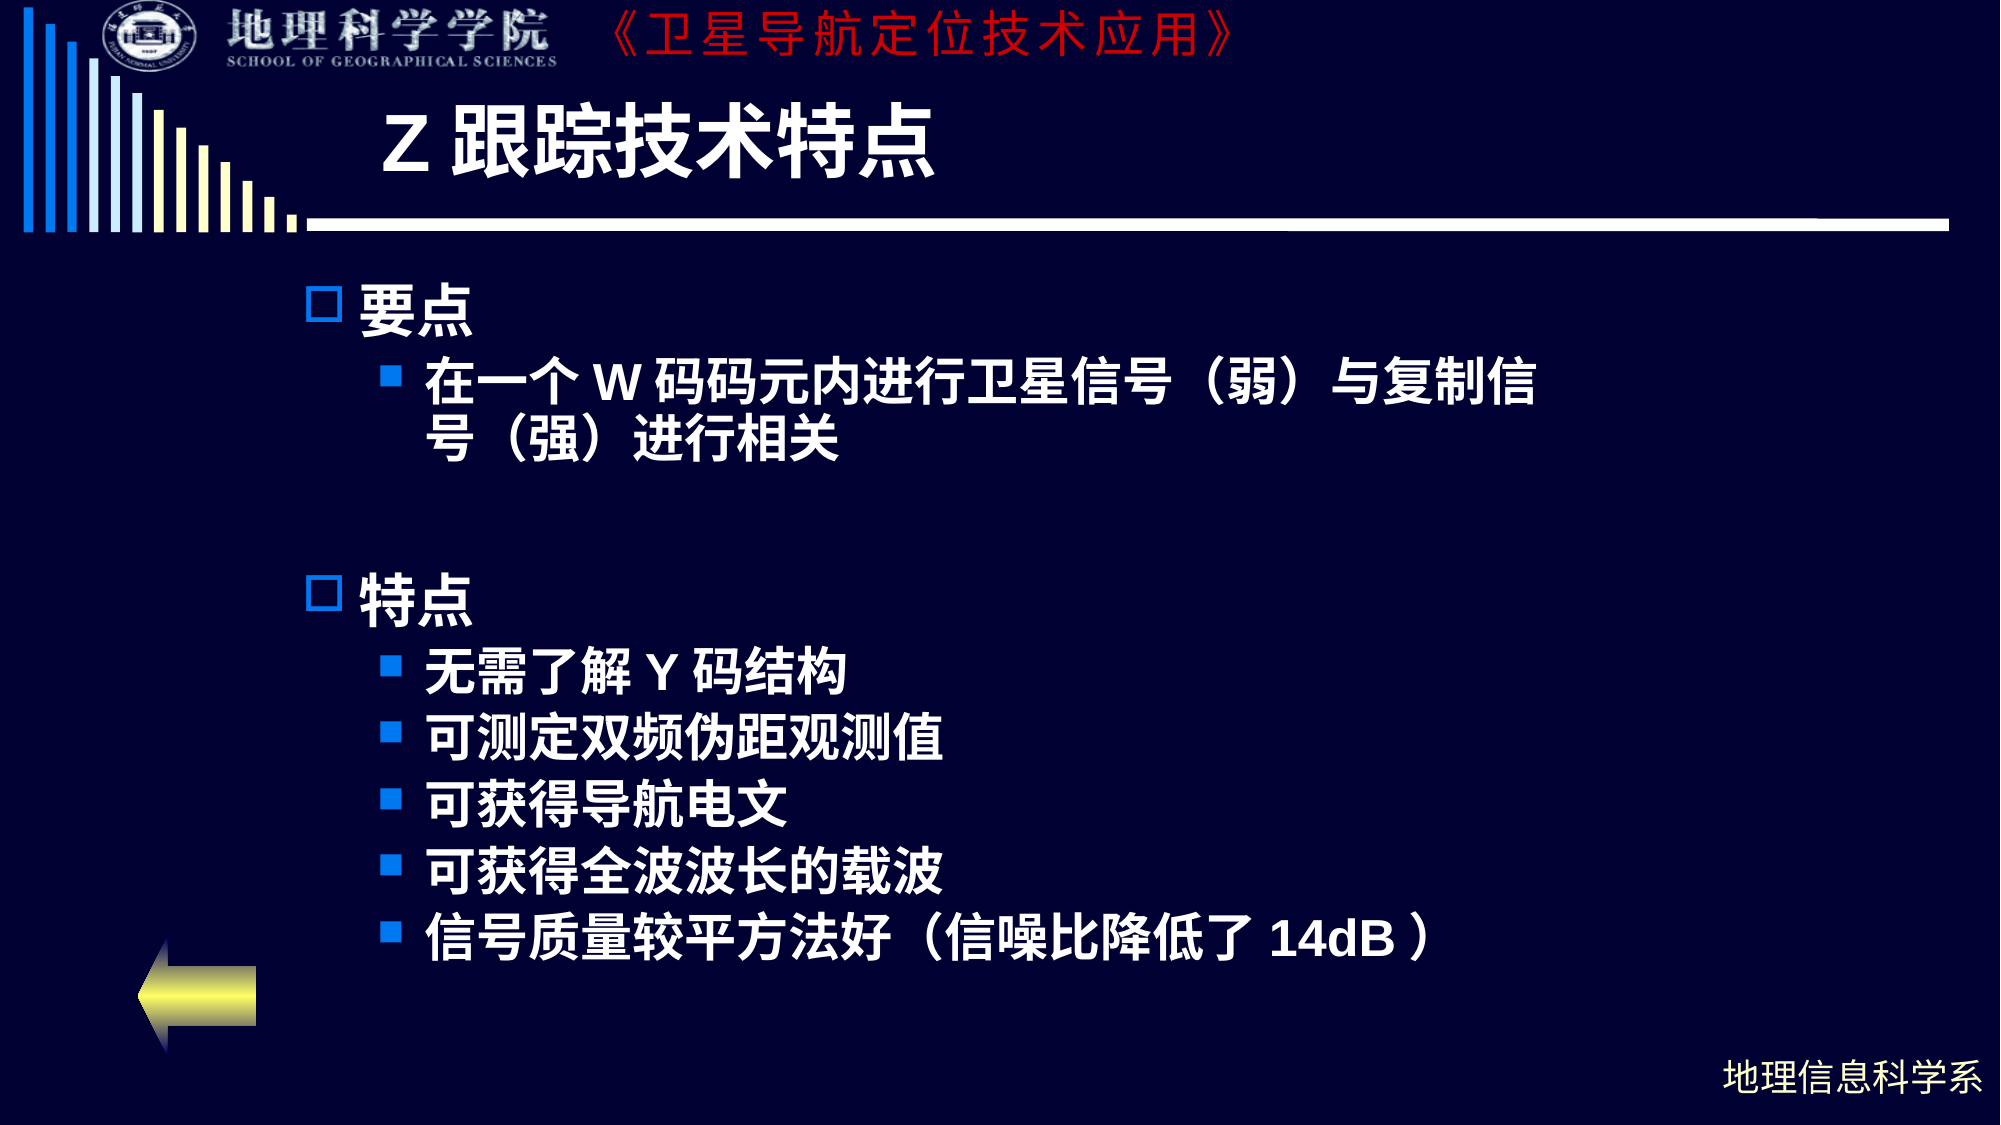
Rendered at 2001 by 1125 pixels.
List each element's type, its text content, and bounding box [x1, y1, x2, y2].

text_box [137, 937, 256, 1056]
title Z跟踪技术特点 [366, 69, 1900, 209]
list 要点 在一个W码码元内进行卫星信号（弱）与复制信号（强）进行相关 特点 无需了解Y码结构 可测定双频伪距观测值 可获得导航电文 可获得全波波长的载波 信号质量较平方法好（信噪比降低了14dB） [287, 275, 1575, 997]
